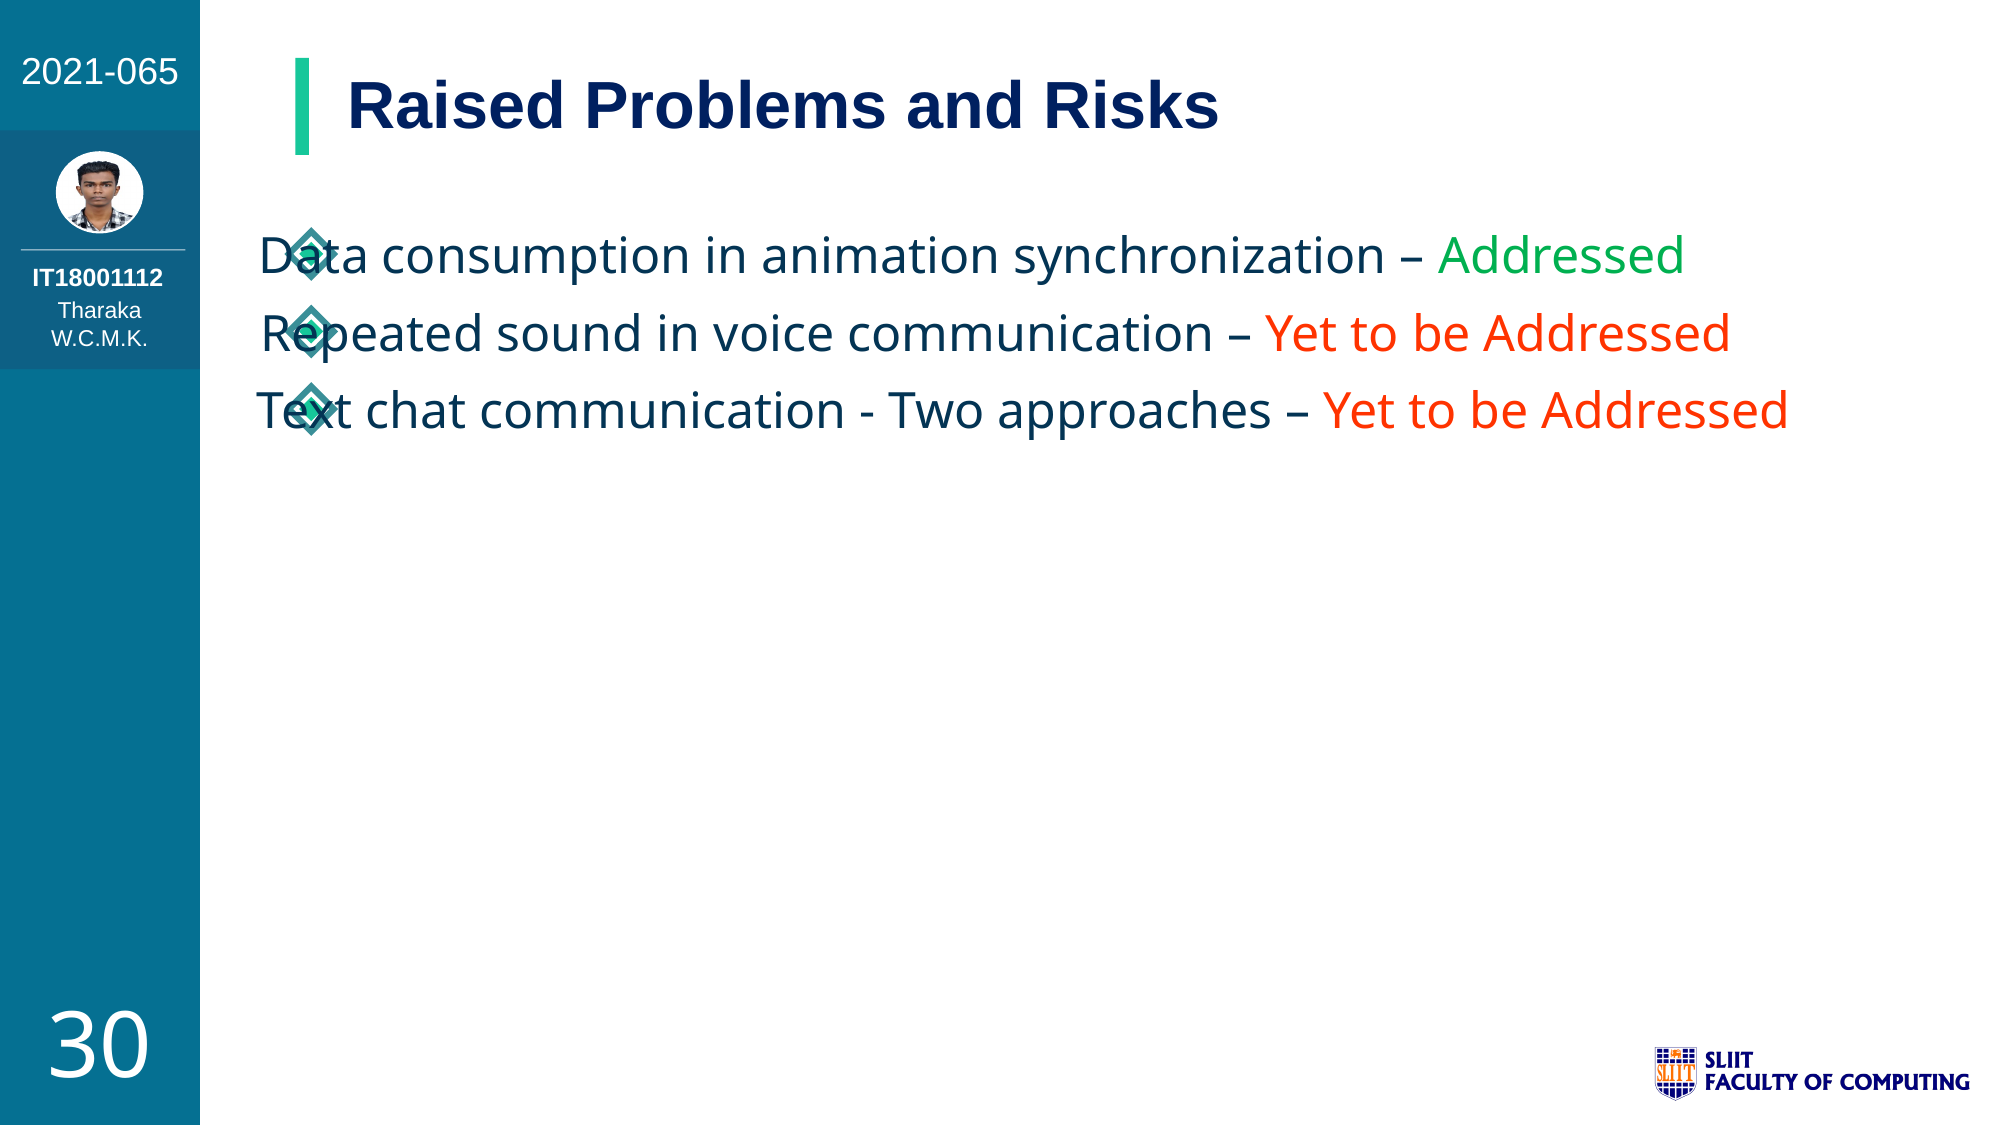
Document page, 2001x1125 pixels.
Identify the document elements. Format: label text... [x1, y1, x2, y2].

text_box IT18001112 [17, 253, 179, 288]
text_box Tharaka W.C.M.K. [9, 288, 190, 359]
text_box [295, 371, 1704, 447]
text_box 30 [32, 977, 168, 1103]
picture [56, 152, 143, 233]
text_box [295, 216, 1602, 292]
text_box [295, 54, 1241, 155]
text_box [295, 293, 1650, 370]
picture [1637, 1027, 1983, 1118]
